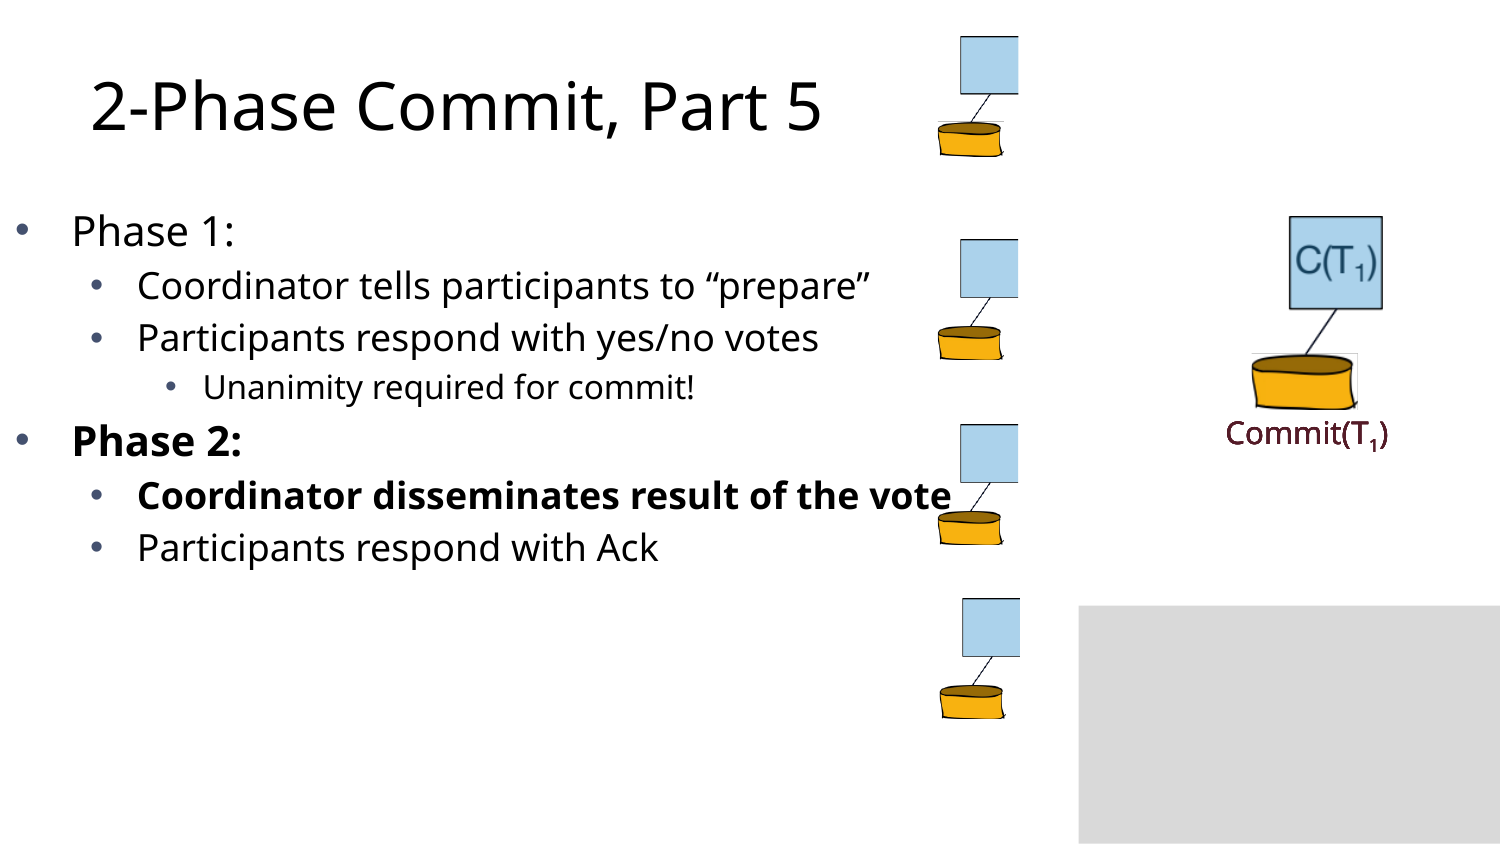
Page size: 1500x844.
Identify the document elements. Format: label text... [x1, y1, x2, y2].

picture [937, 424, 1019, 546]
picture [937, 239, 1019, 360]
picture [1251, 215, 1401, 411]
title 2-Phase Commit, Part 5 [75, 33, 1425, 175]
picture [939, 598, 1021, 720]
list Phase 1: Coordinator tells participants to “prepare” Participants respond with yes/no votes Unanimity required for commit! Phase 2: Coordinator disseminates result of the vote Participants respond with Ack [0, 196, 1350, 754]
text_box Commit(T1) [1210, 406, 1404, 464]
picture [937, 36, 1019, 157]
